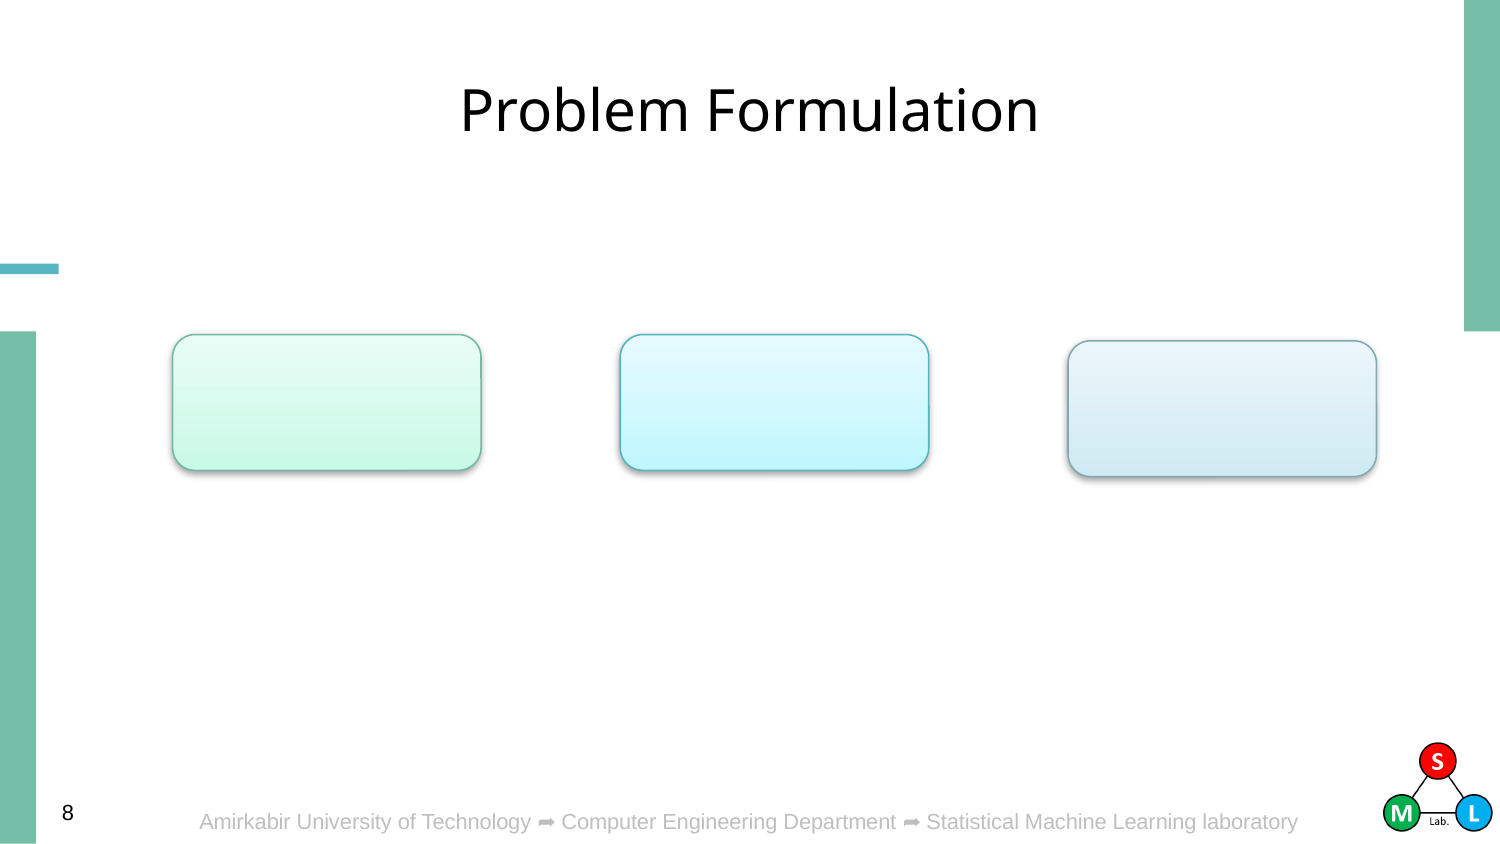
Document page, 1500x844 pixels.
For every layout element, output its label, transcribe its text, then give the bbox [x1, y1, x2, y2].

title Problem Formulation [124, 61, 1376, 156]
picture [1374, 737, 1500, 833]
